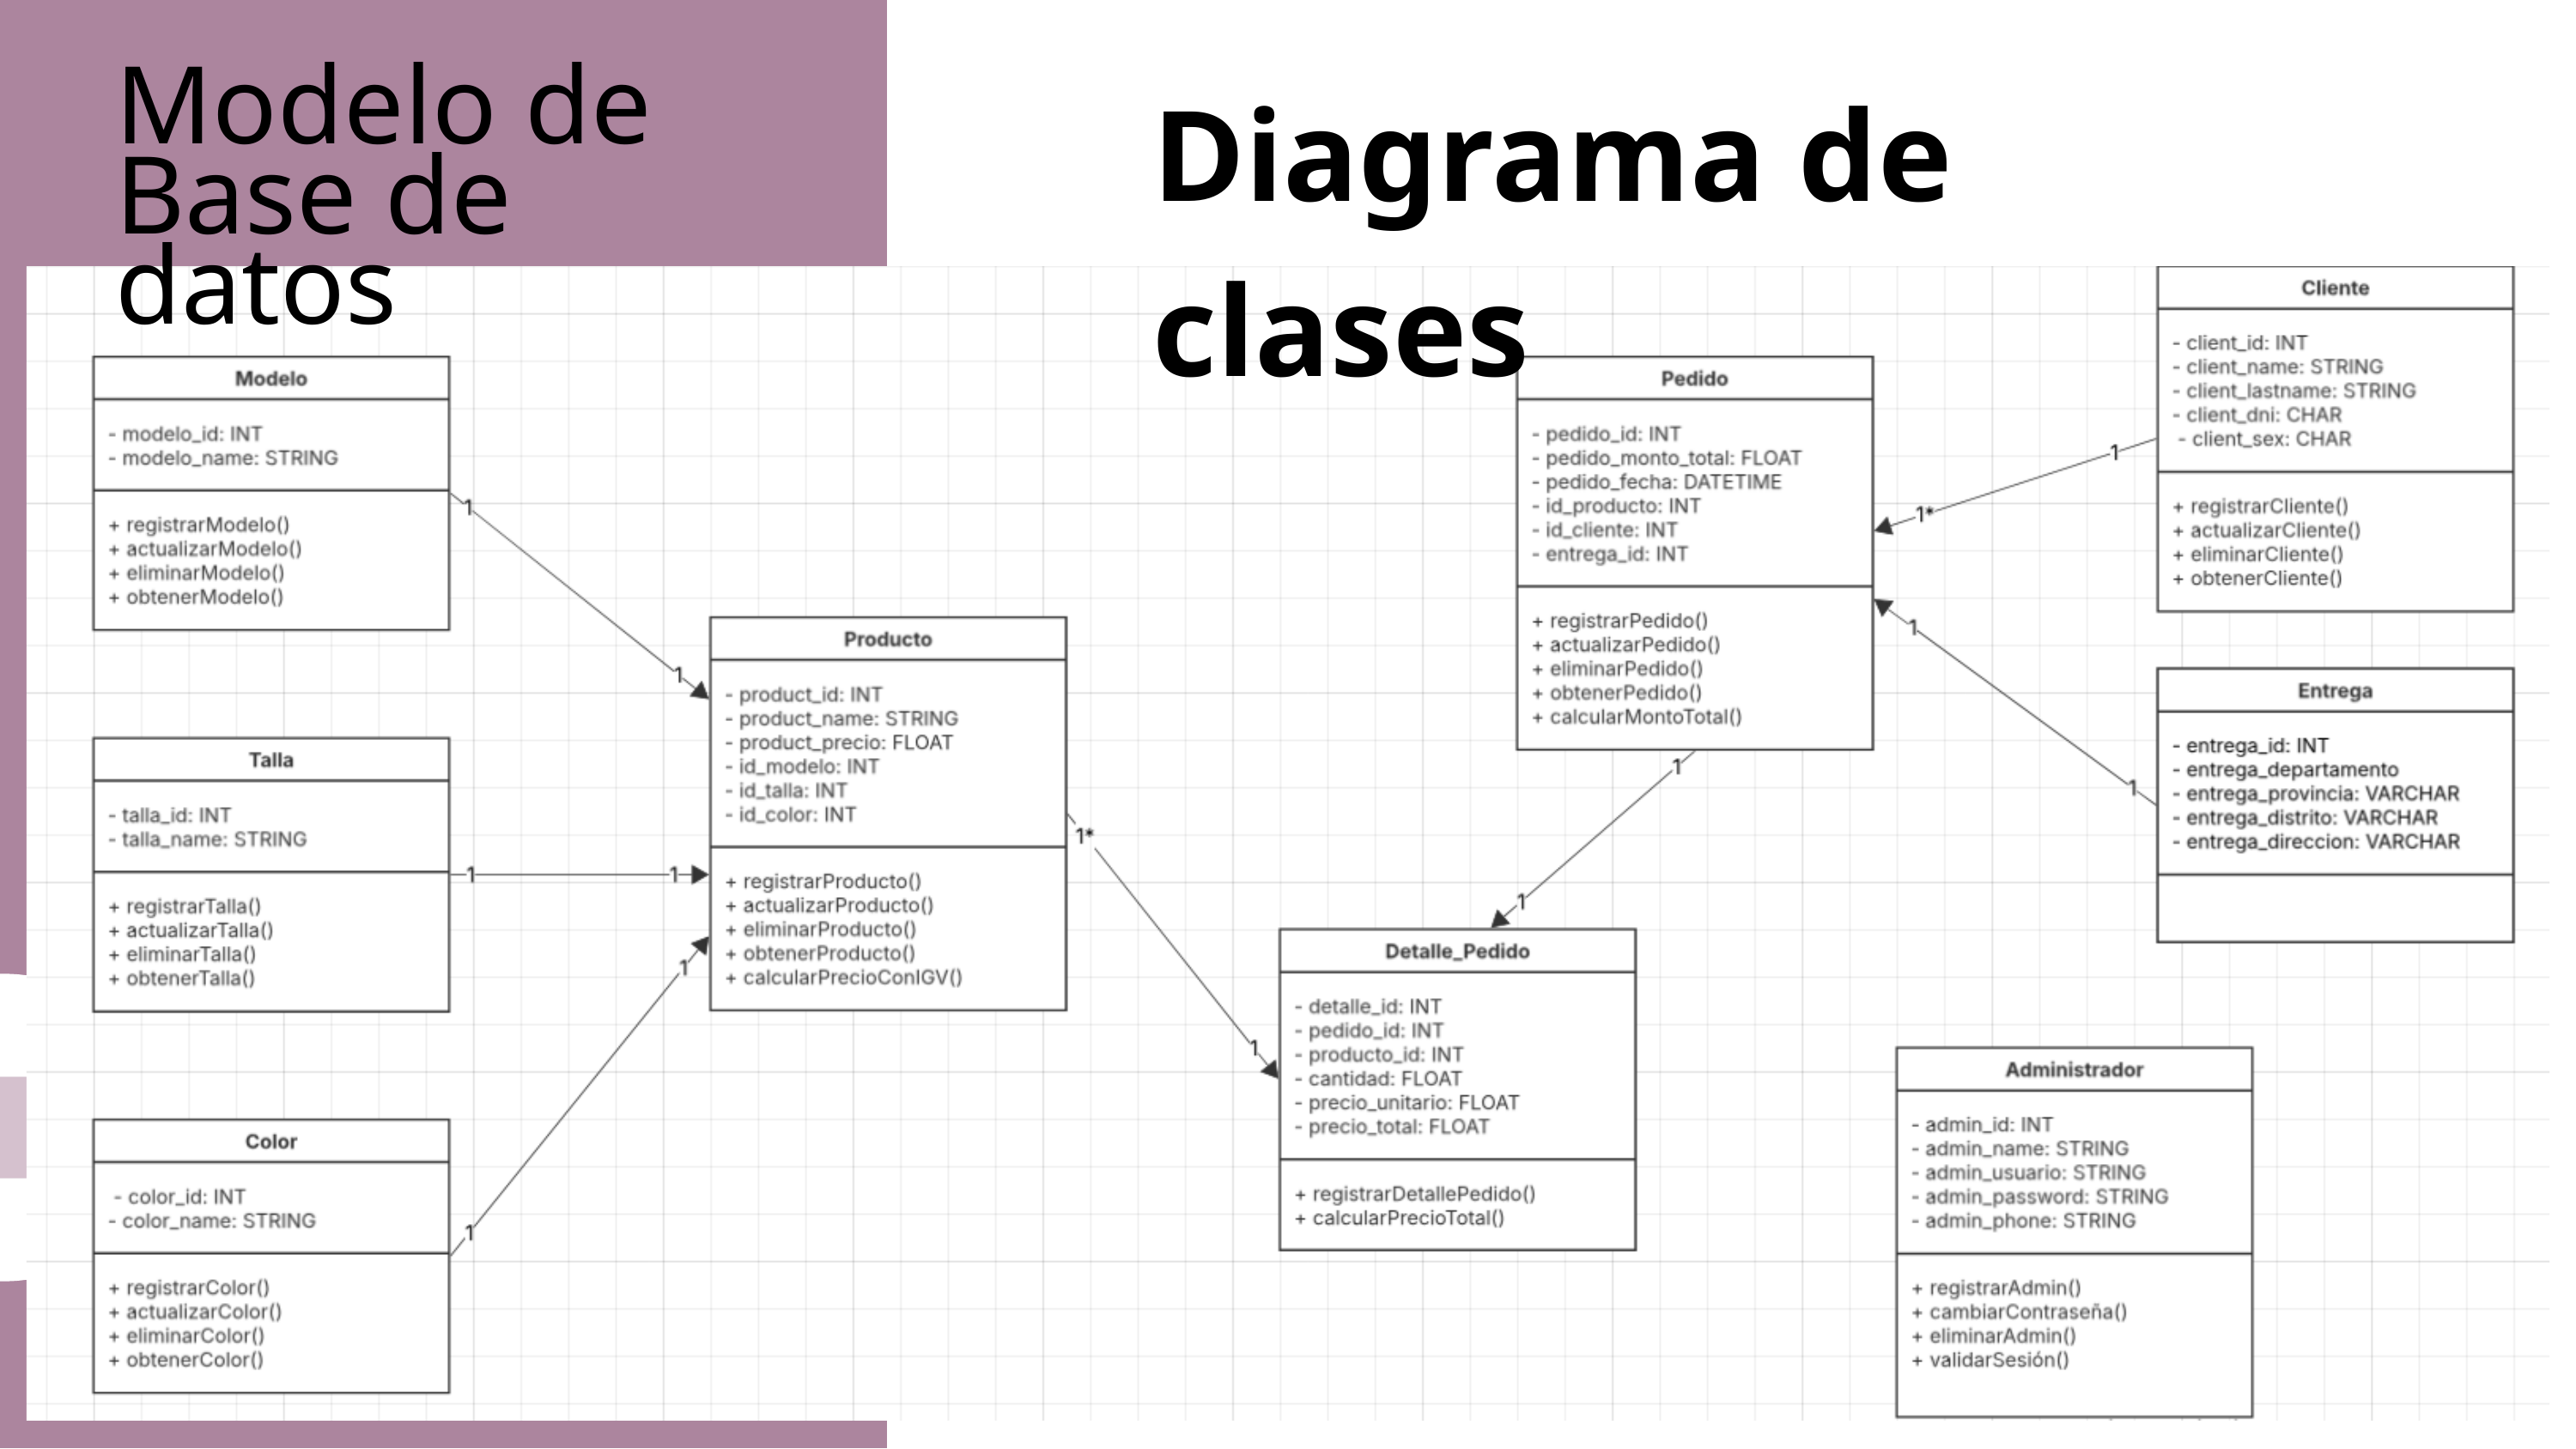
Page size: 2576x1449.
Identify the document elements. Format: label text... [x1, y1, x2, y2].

text_box Diagrama de clases [1152, 51, 2255, 403]
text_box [498, 840, 754, 1415]
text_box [392, 683, 495, 1449]
text_box [891, 266, 2550, 1421]
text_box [0, 973, 159, 1282]
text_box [0, 0, 887, 1449]
